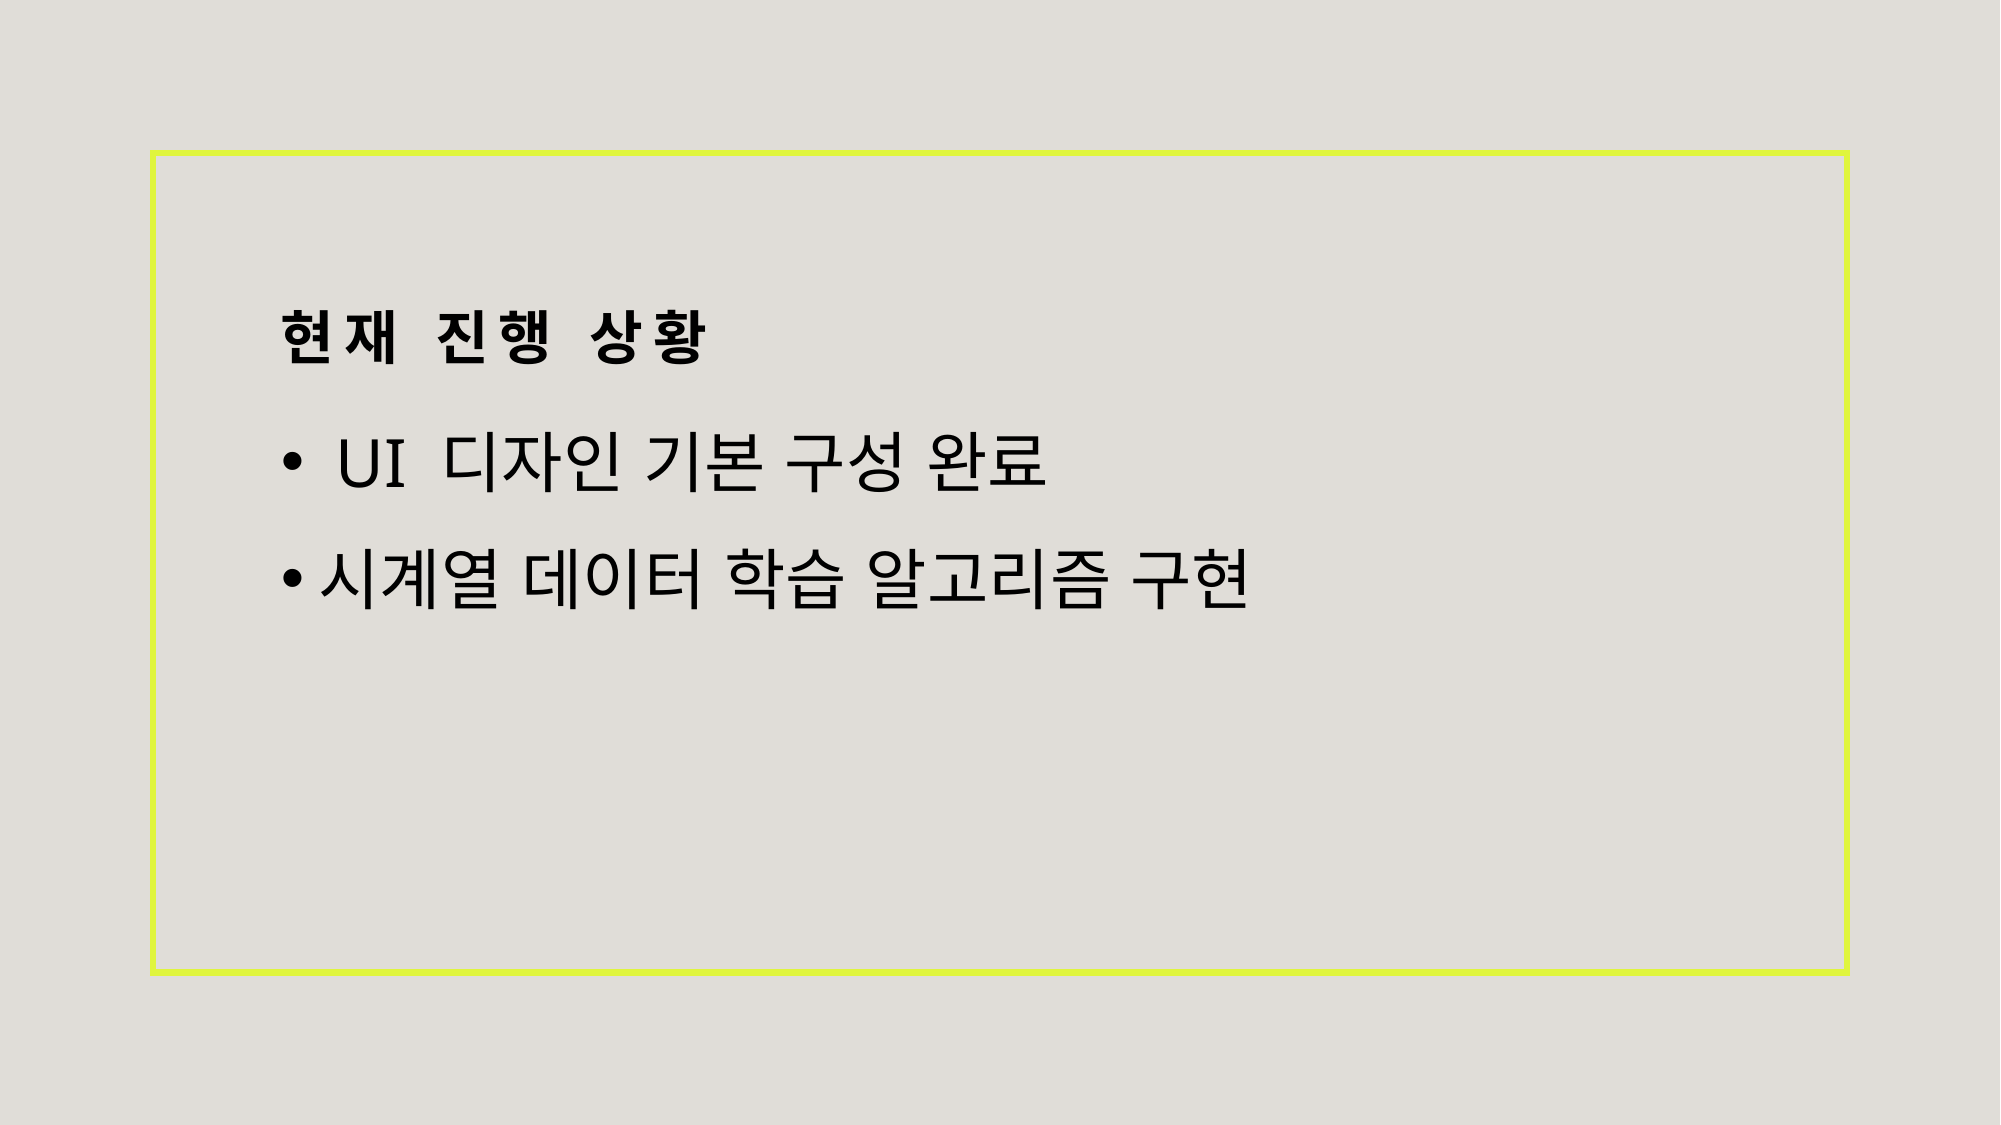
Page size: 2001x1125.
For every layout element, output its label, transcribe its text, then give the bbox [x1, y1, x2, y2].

title 현재 진행 상황 [265, 202, 1739, 379]
list UI 디자인 기본 구성 완료 시계열 데이터 학습 알고리즘 구현 [265, 396, 1739, 913]
